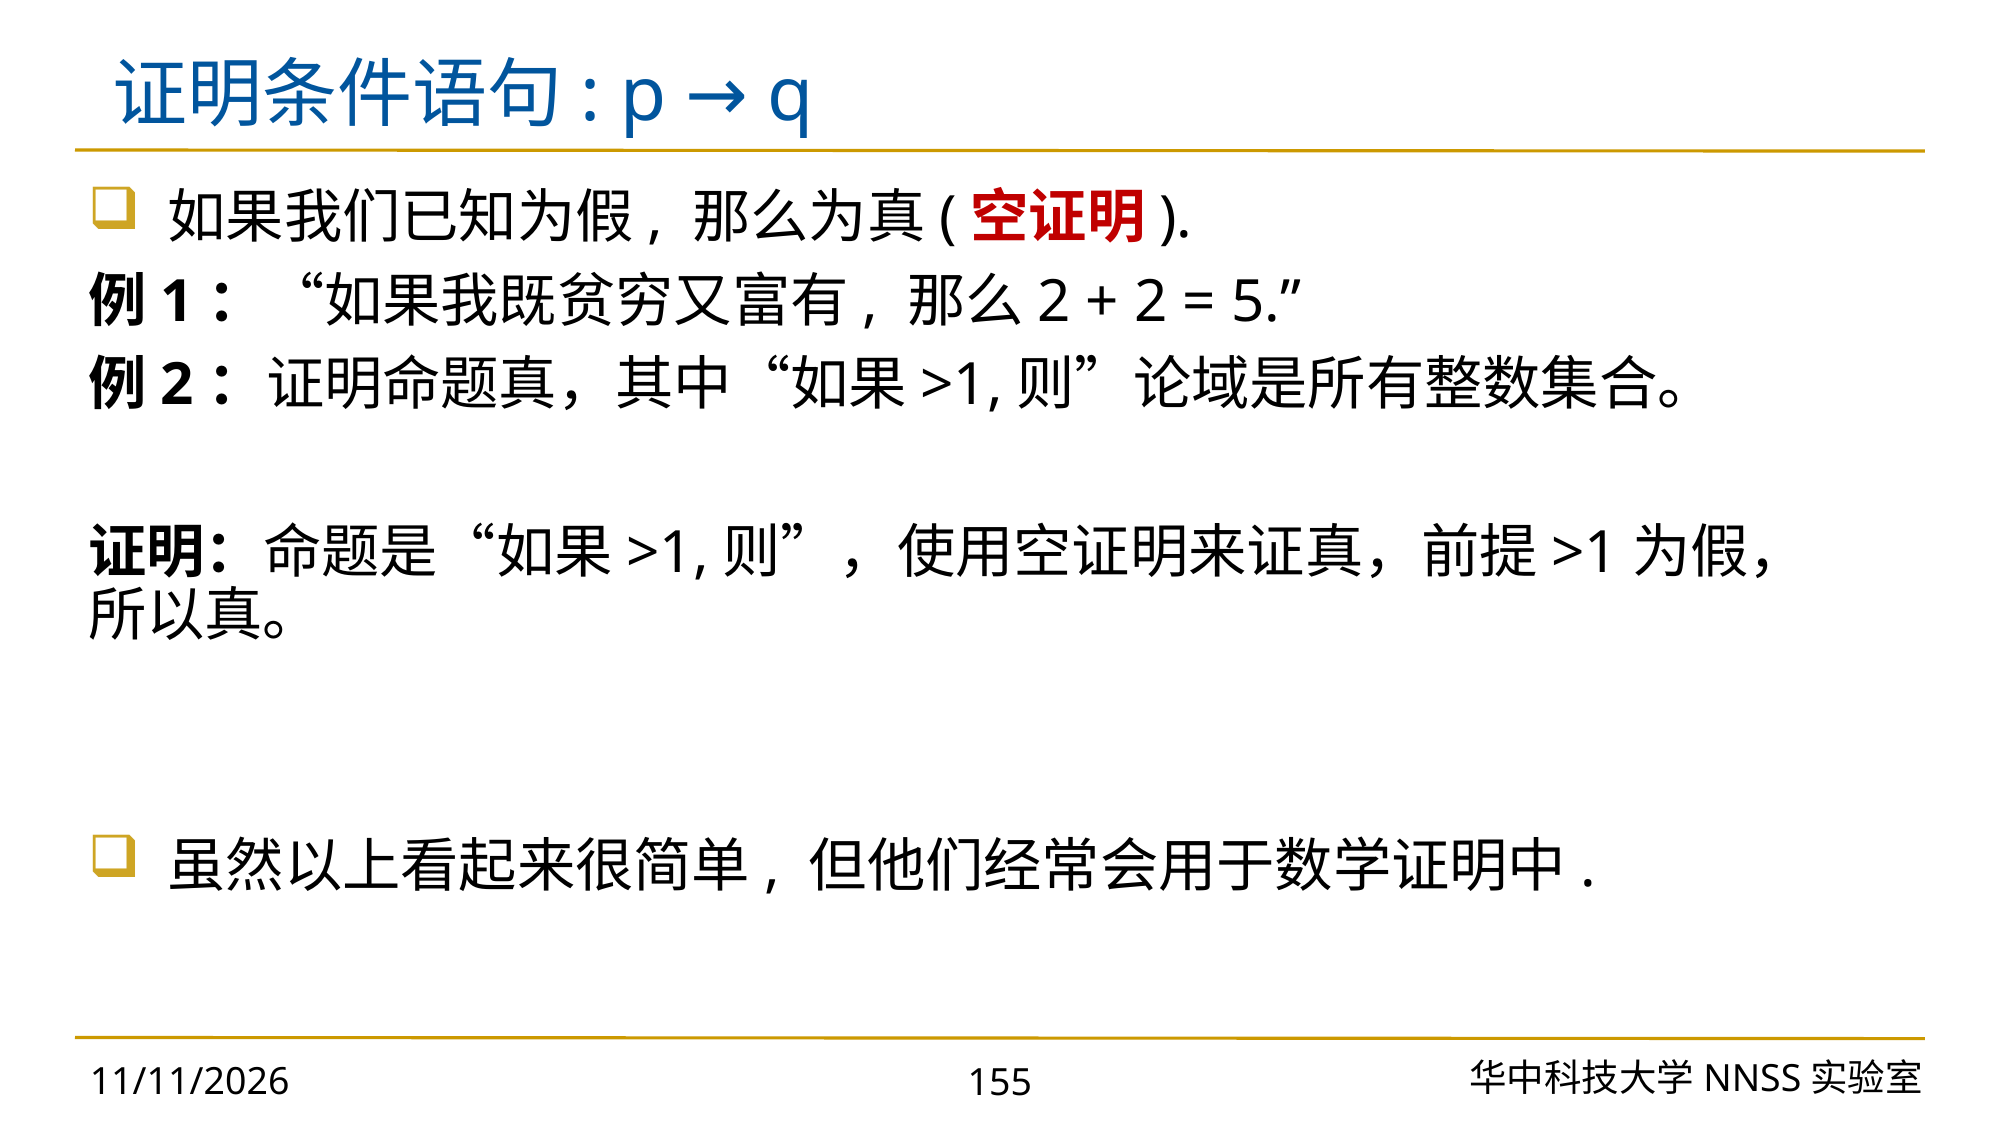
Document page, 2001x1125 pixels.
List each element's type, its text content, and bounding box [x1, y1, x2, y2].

slide_number 155 [699, 1050, 1300, 1111]
footer 华中科技大学NNSS实验室 [1149, 1046, 1938, 1113]
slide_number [75, 1050, 550, 1111]
title 证明条件语句: p → q [97, 44, 1900, 149]
